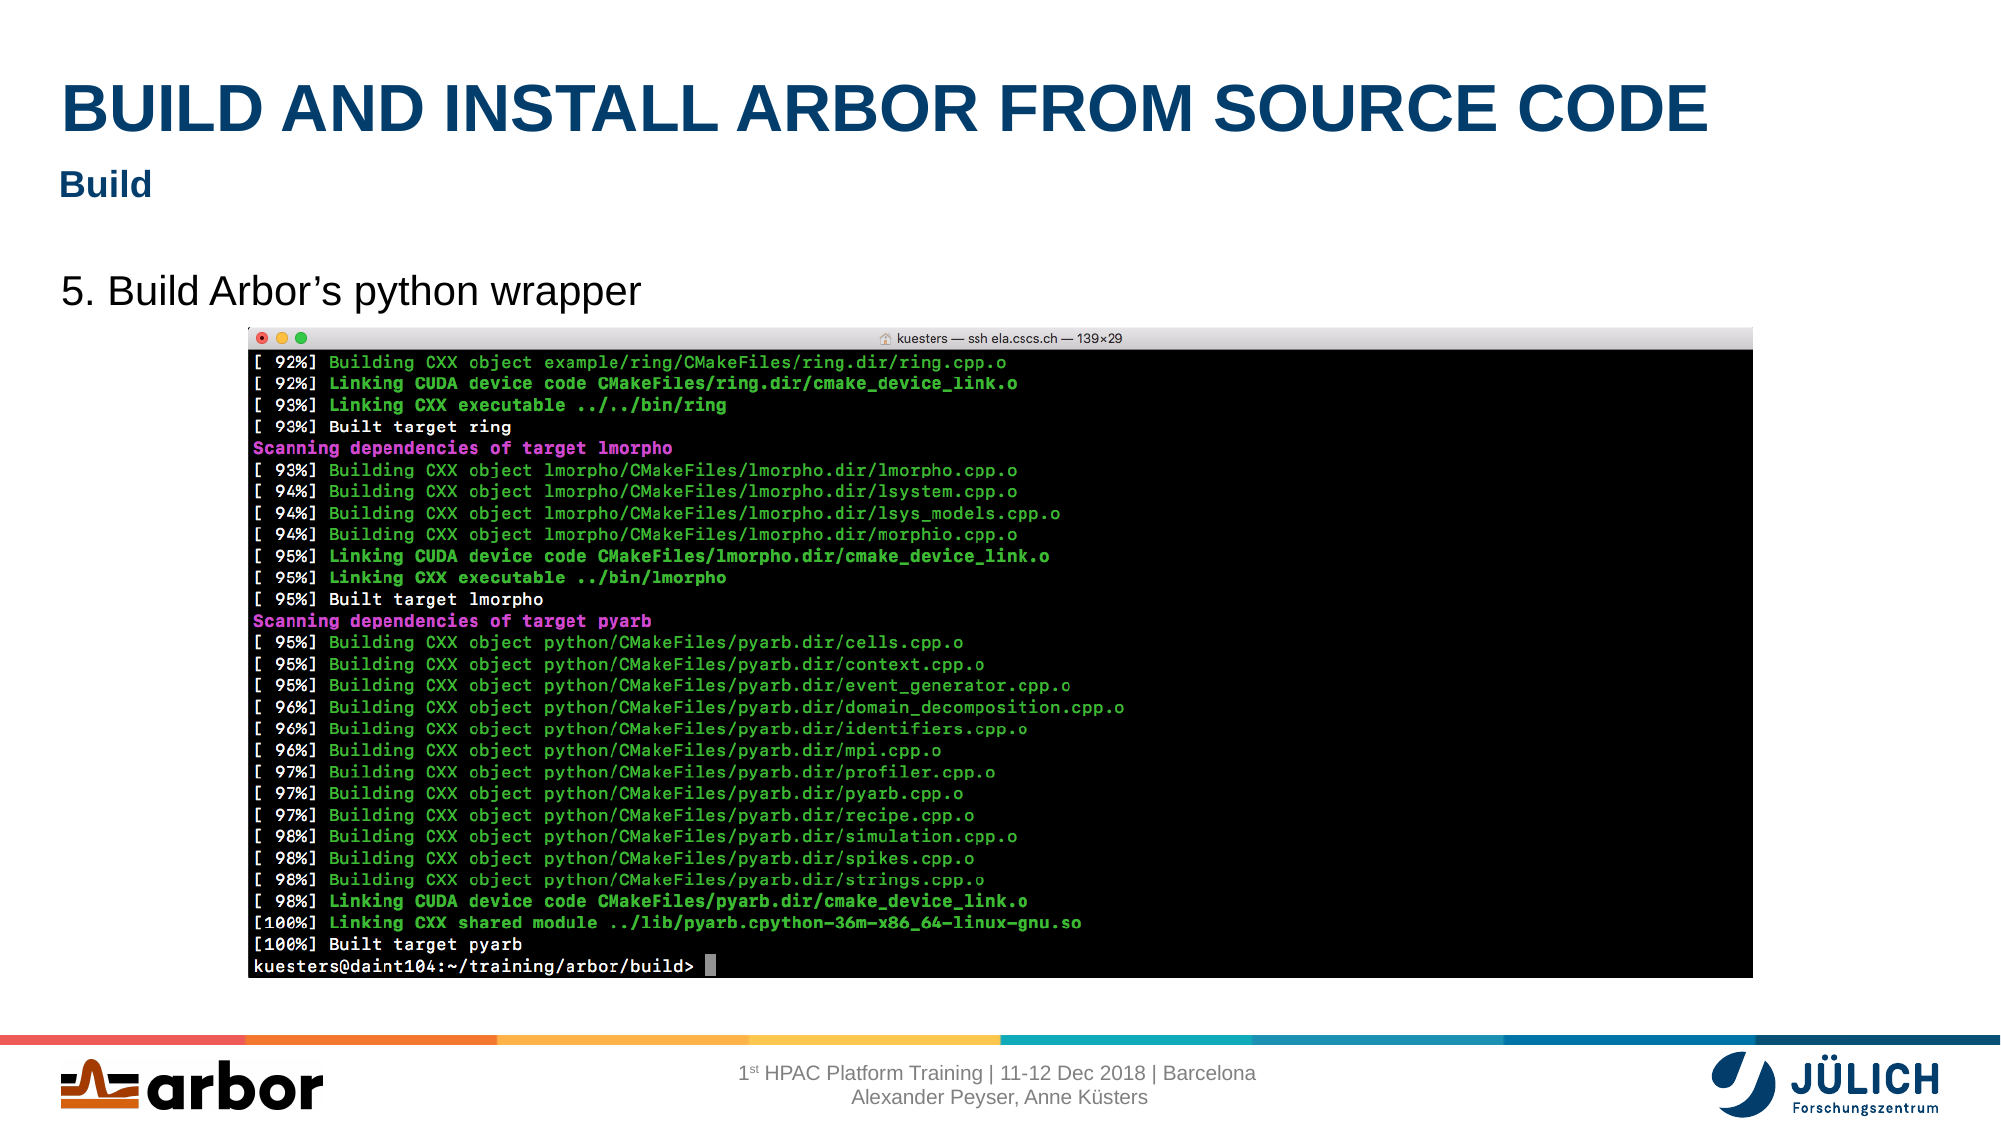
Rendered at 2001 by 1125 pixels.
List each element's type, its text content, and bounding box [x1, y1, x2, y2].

picture [61, 1059, 323, 1110]
list 5. Build Arbor’s python wrapper [60, 256, 1940, 948]
title Build and Install Arbor from source code [60, 53, 1940, 238]
picture [248, 327, 1753, 978]
picture [0, 1035, 1503, 1045]
list Build [58, 154, 1937, 238]
